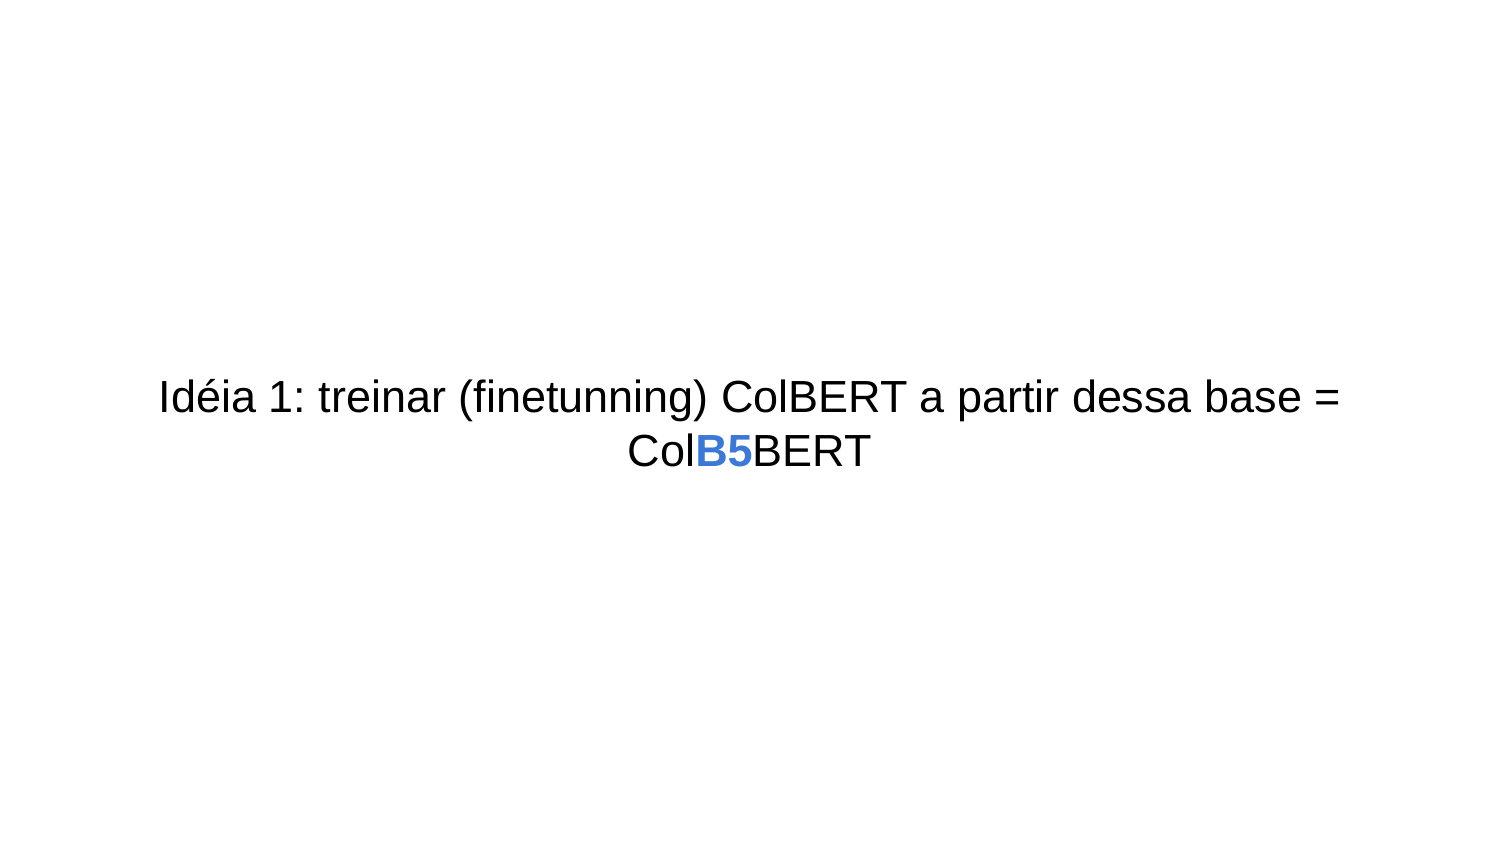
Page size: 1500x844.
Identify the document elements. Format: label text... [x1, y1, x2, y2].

title Idéia 1: treinar (finetunning) ColBERT a partir dessa base = ColB5BERT [51, 352, 1449, 491]
